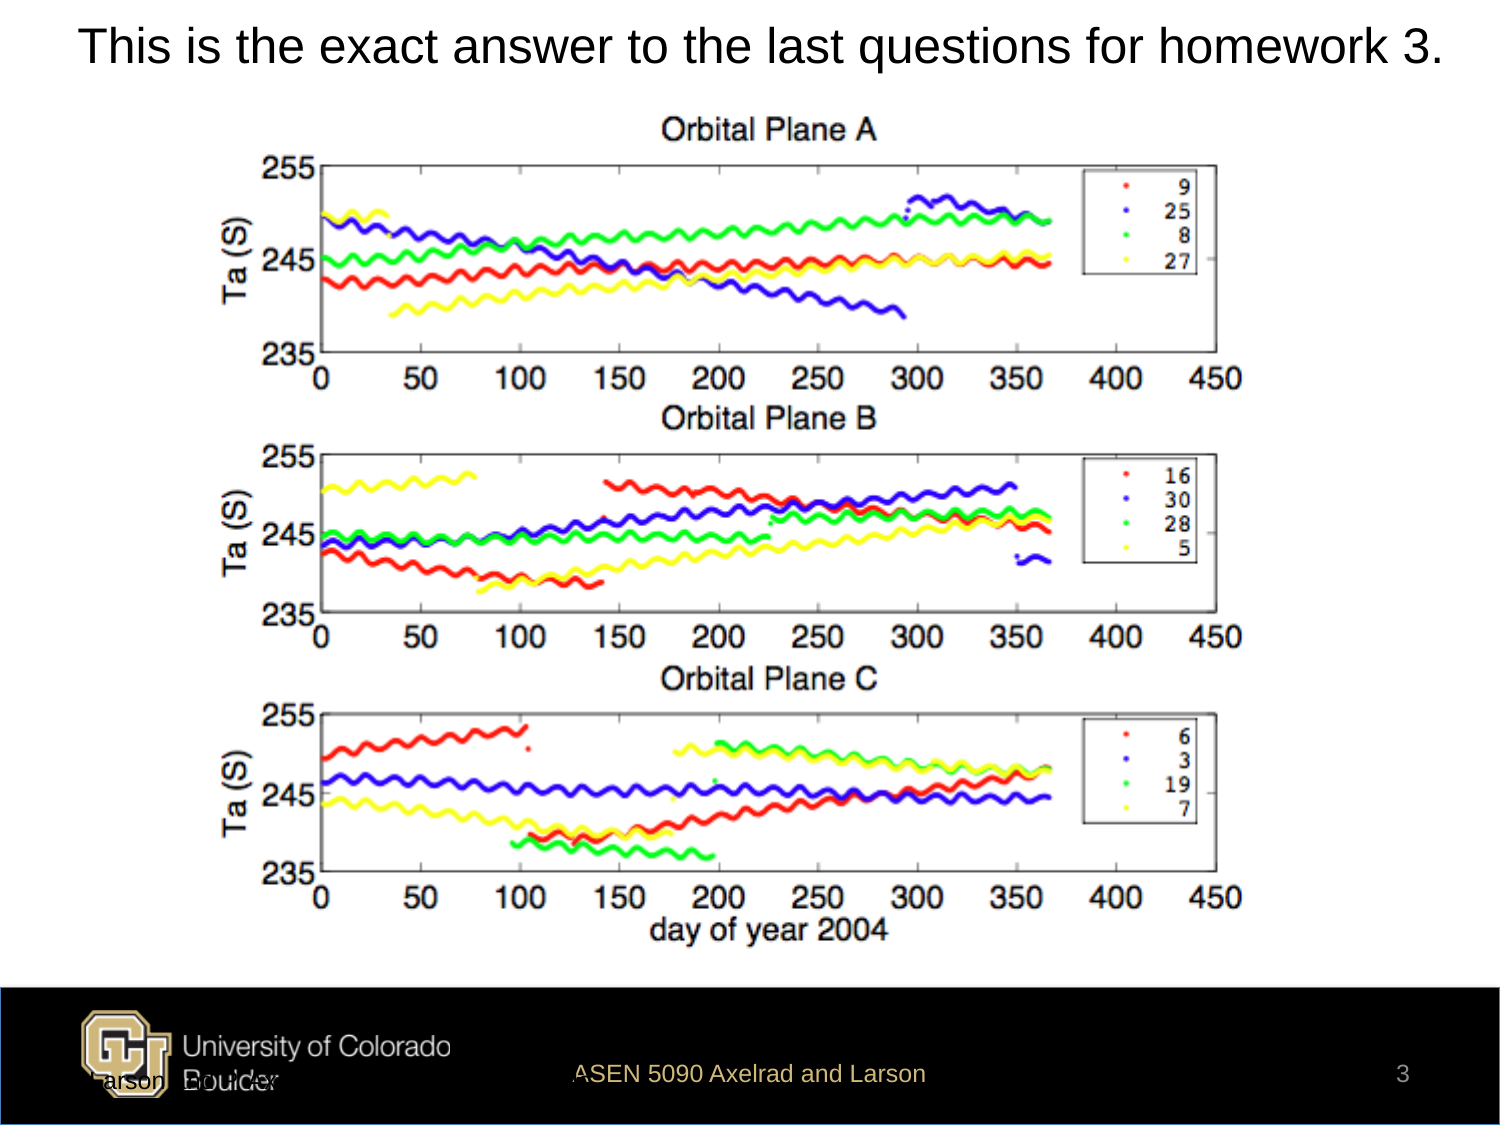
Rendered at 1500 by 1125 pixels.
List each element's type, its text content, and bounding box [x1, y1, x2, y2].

text_box K. Larson and P. Axelrad, University of Colorado [27, 1057, 512, 1102]
text_box This is the exact answer to the last questions for homework 3. [62, 0, 1500, 138]
picture [212, 99, 1251, 954]
slide_number 3 [1074, 1042, 1425, 1103]
footer ASEN 5090 Axelrad and Larson [512, 1042, 988, 1103]
